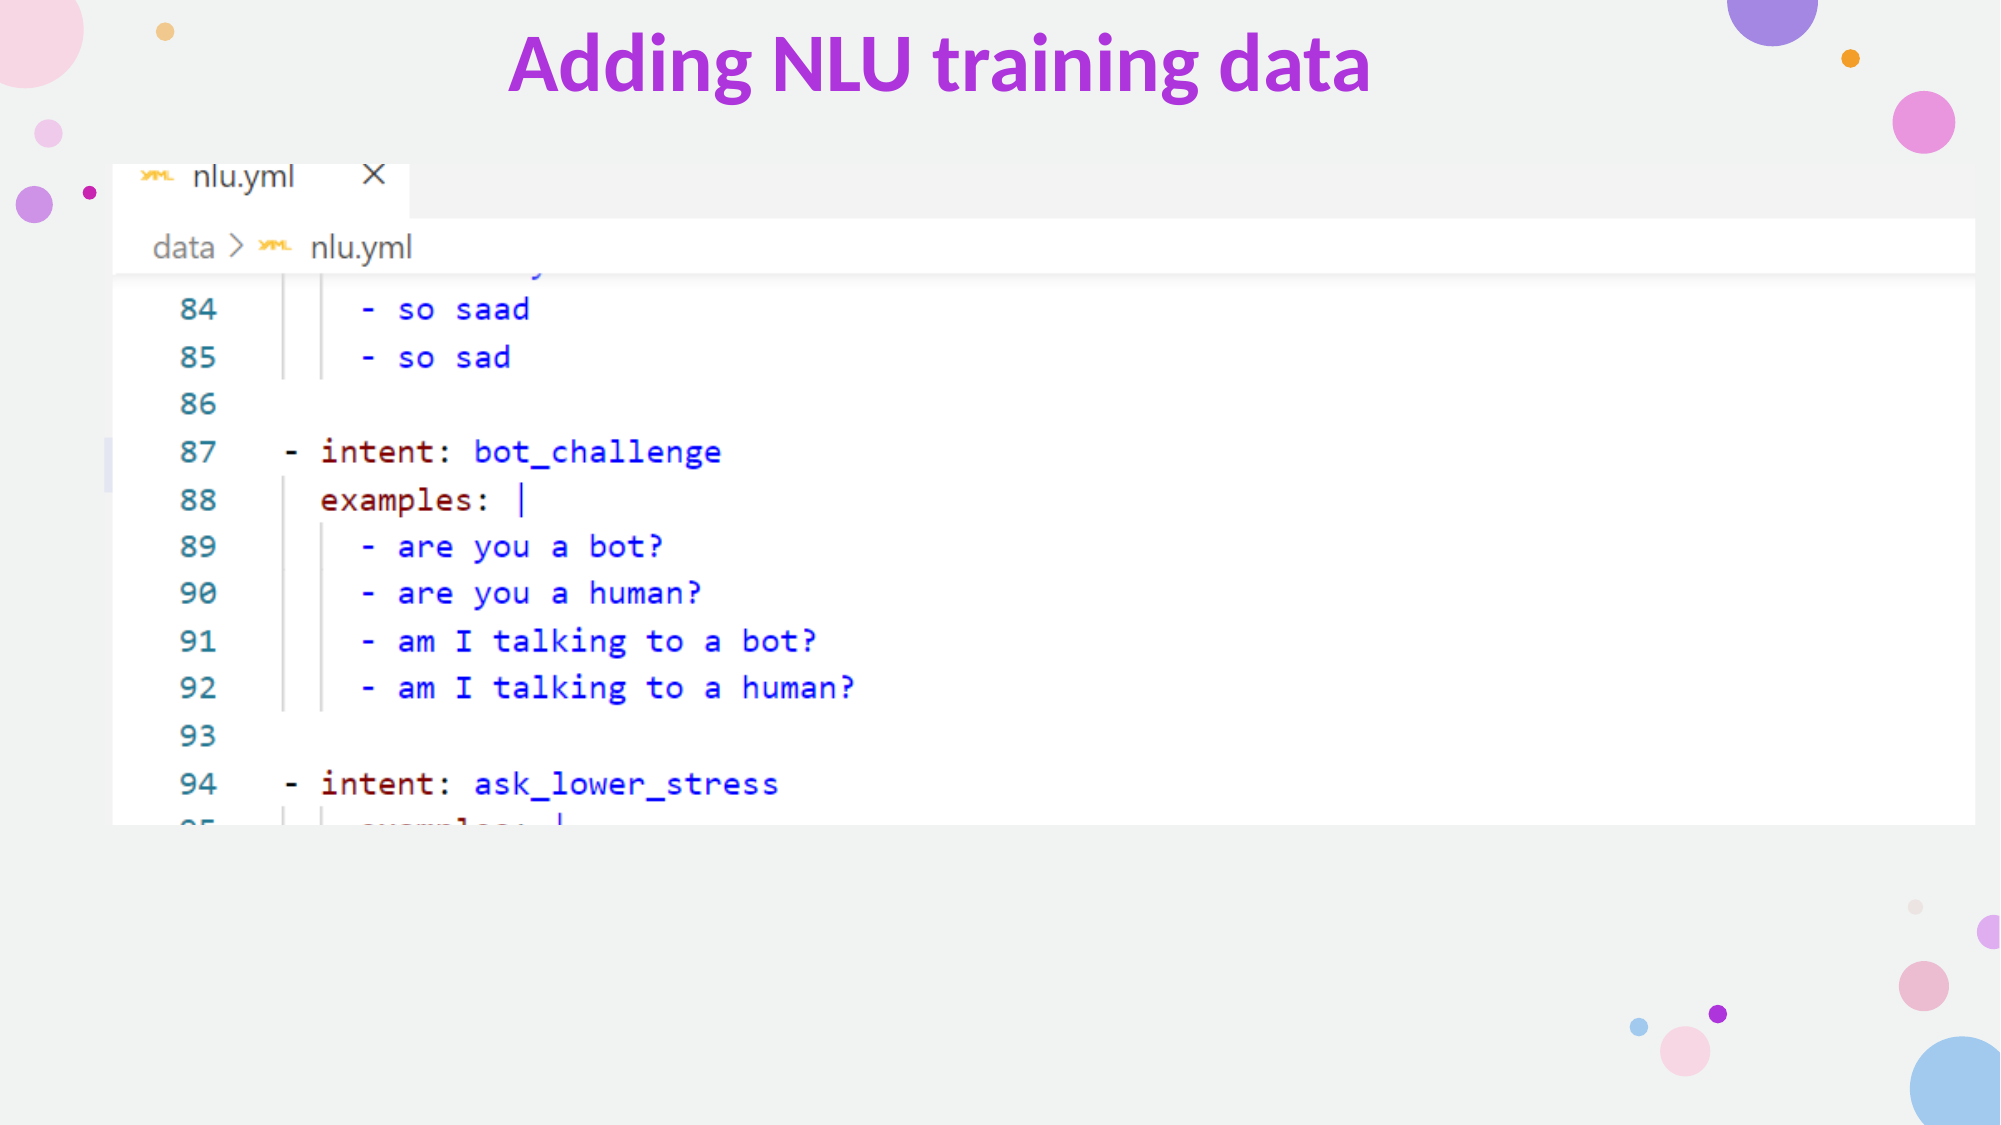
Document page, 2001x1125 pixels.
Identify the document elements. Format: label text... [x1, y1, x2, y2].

picture [104, 164, 1976, 825]
text_box Adding NLU training data [441, 0, 1441, 115]
